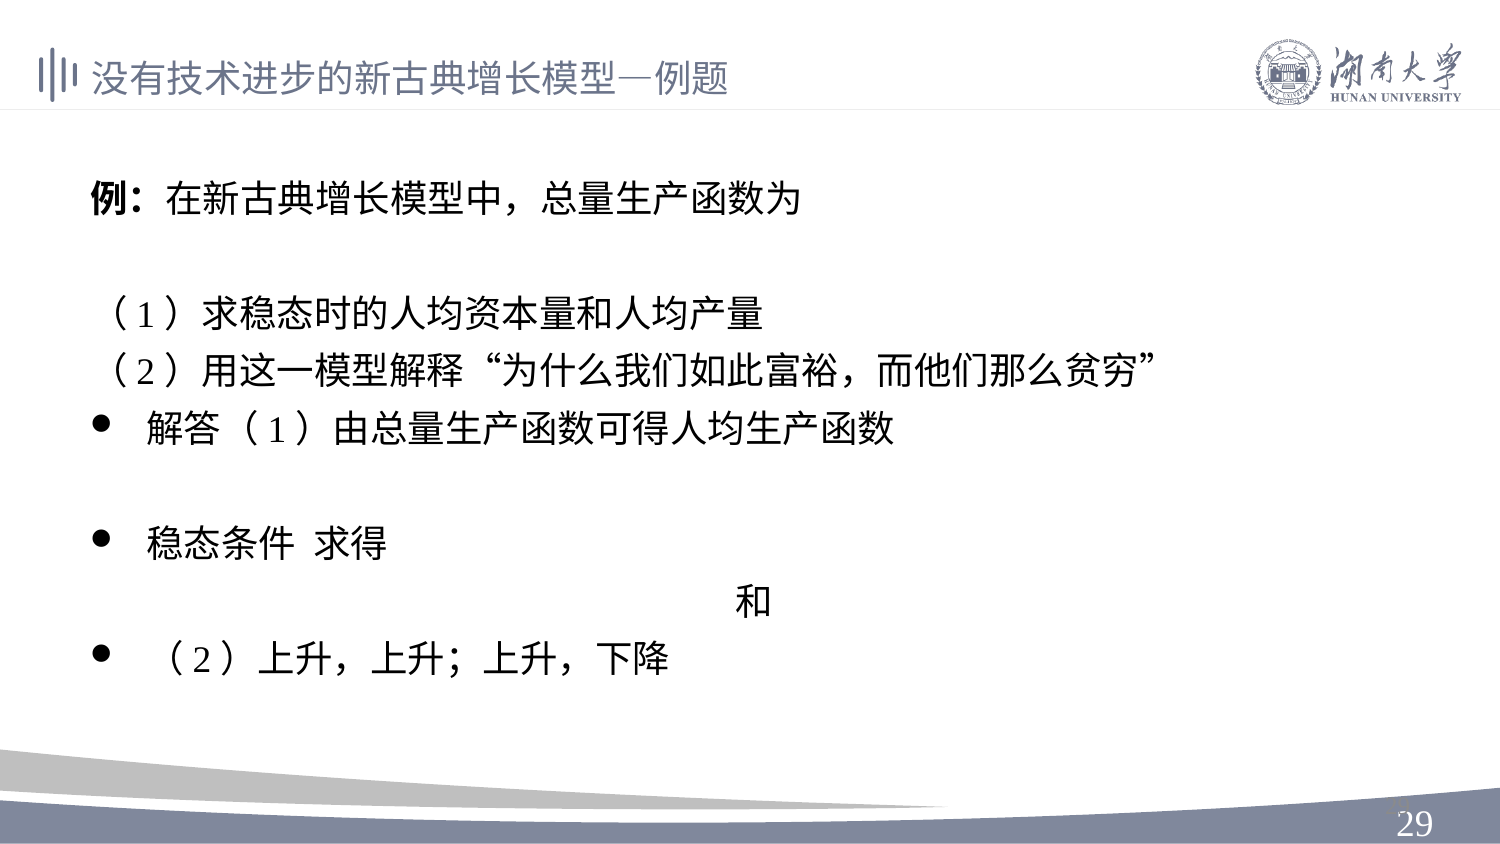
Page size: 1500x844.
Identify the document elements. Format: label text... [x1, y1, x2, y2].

picture [1249, 33, 1465, 109]
slide_number 29 [1074, 782, 1425, 827]
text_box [39, 47, 78, 103]
text_box 没有技术进步的新古典增长模型—例题 [78, 47, 1175, 108]
